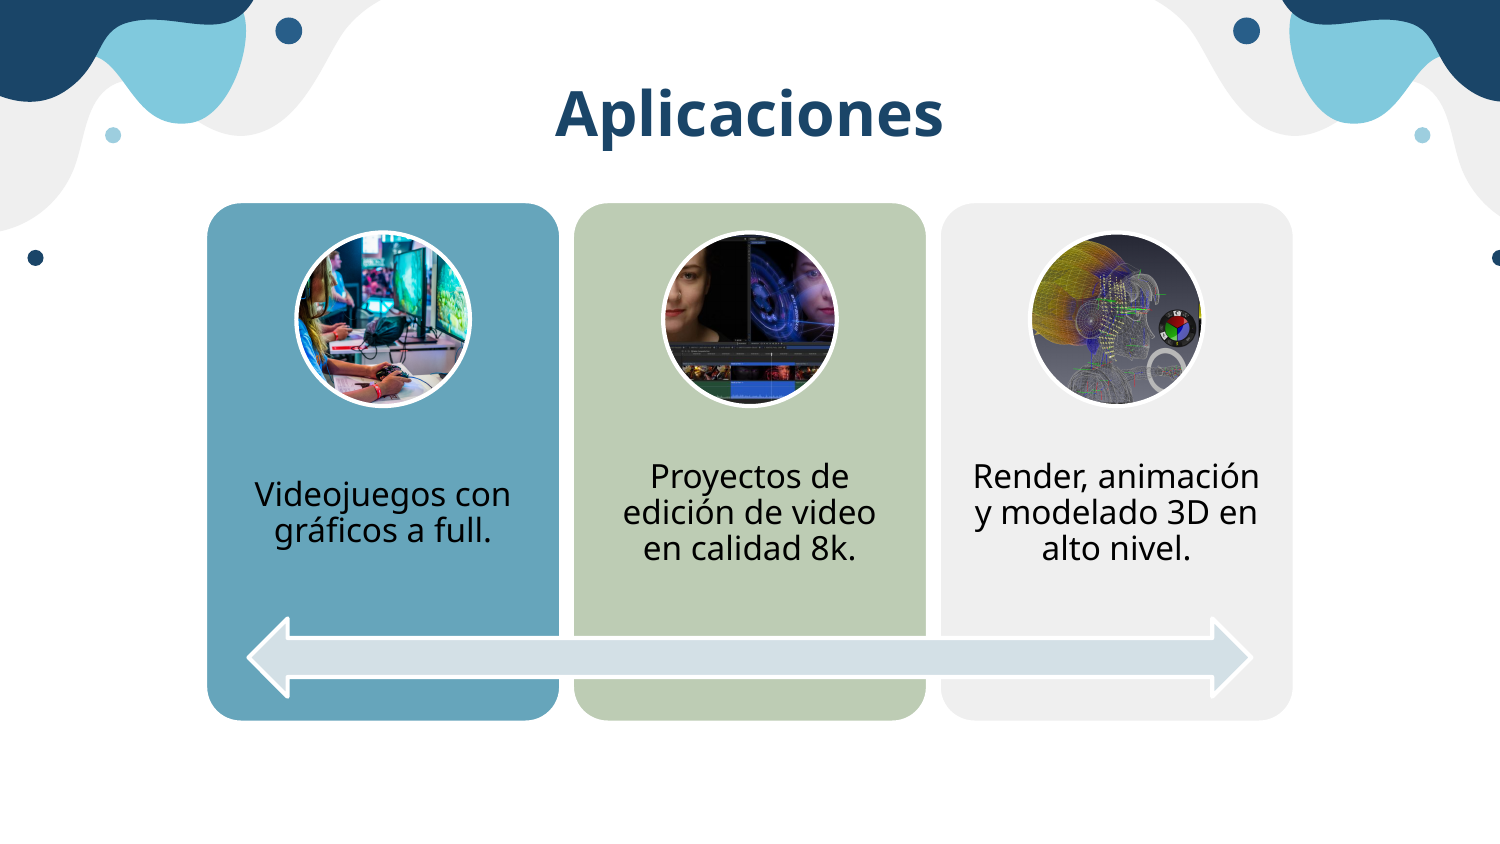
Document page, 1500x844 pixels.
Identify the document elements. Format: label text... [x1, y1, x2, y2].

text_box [204, 200, 1296, 723]
title Aplicaciones [88, 58, 1412, 153]
